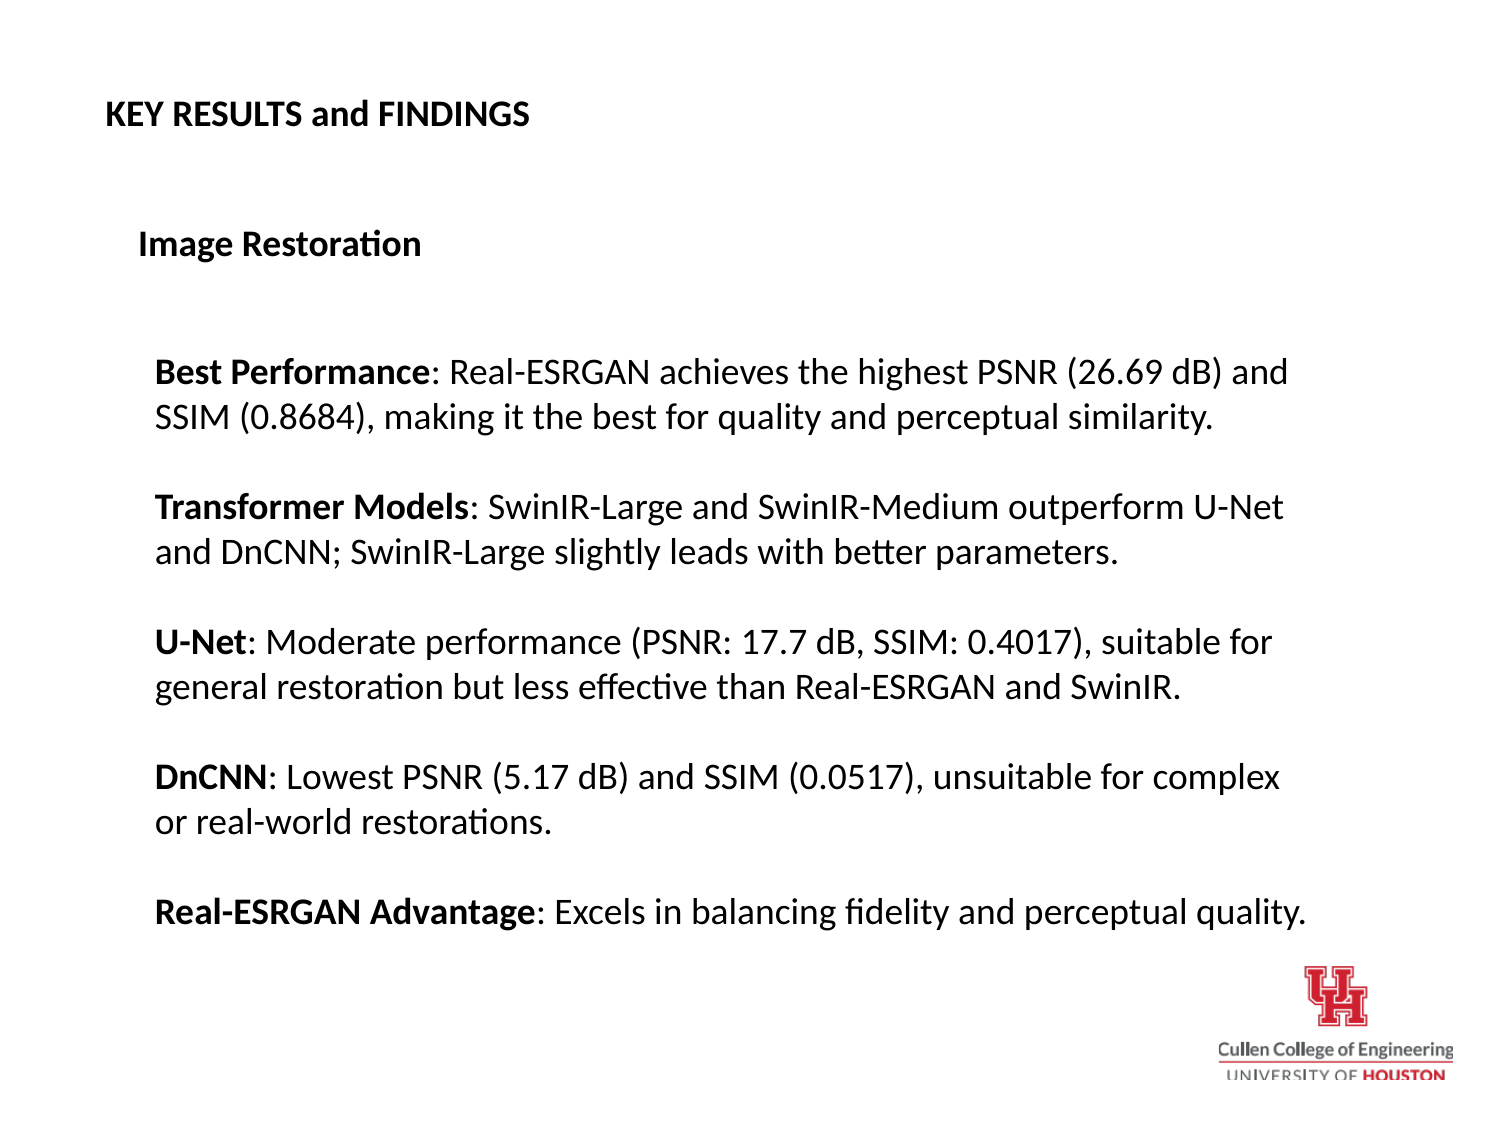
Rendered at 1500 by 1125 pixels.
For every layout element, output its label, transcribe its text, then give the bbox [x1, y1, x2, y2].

text_box Image Restoration [123, 211, 438, 271]
picture [1218, 965, 1453, 1081]
text_box Best Performance: Real-ESRGAN achieves the highest PSNR (26.69 dB) and SSIM (0.8684), making it the best for quality and perceptual similarity. Transformer Models: SwinIR-Large and SwinIR-Medium outperform U-Net and DnCNN; SwinIR-Large slightly leads with better parameters. U-Net: Moderate performance (PSNR: 17.7 dB, SSIM: 0.4017), suitable for general restoration but less effective than Real-ESRGAN and SwinIR. DnCNN: Lowest PSNR (5.17 dB) and SSIM (0.0517), unsuitable for complex or real-world restorations. Real-ESRGAN Advantage: Excels in balancing fidelity and perceptual quality. [140, 339, 1335, 940]
text_box KEY RESULTS and FINDINGS [90, 81, 546, 142]
